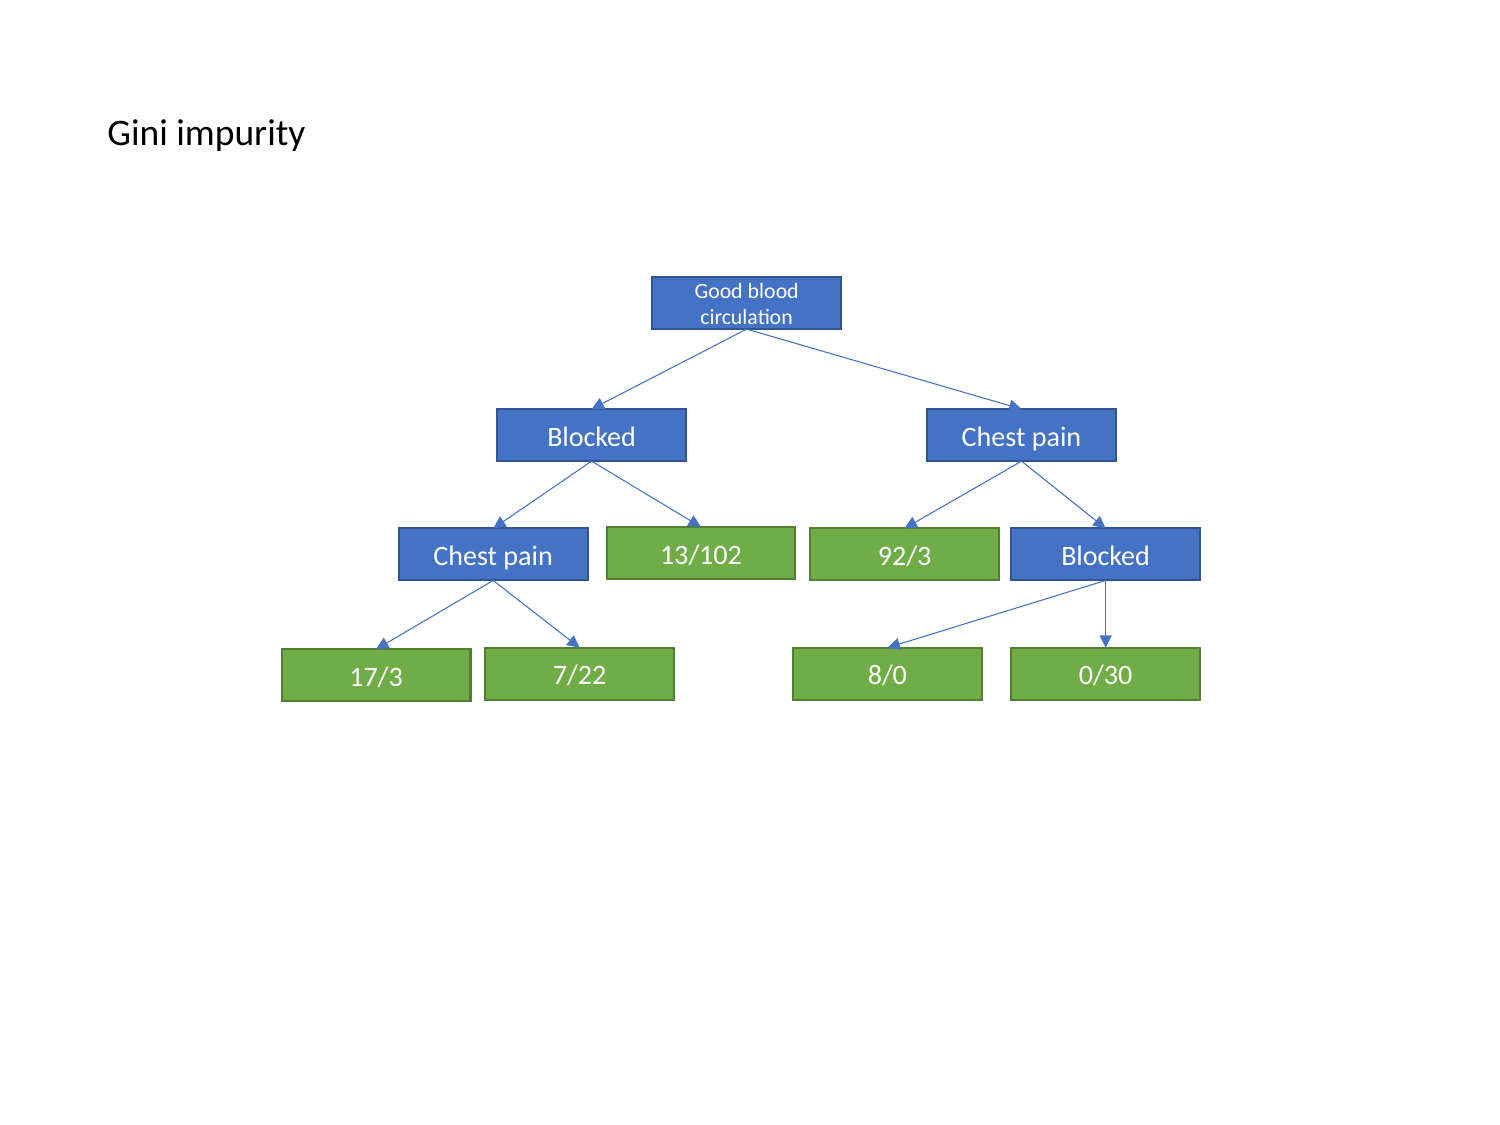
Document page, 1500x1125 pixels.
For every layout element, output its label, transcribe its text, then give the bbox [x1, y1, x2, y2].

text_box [904, 461, 1021, 529]
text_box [376, 580, 494, 650]
text_box 7/22 [484, 647, 675, 701]
text_box Chest pain [926, 408, 1117, 462]
text_box 0/30 [1010, 647, 1201, 701]
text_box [746, 329, 1022, 410]
text_box 8/0 [792, 647, 983, 701]
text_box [591, 461, 701, 527]
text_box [1021, 461, 1106, 529]
text_box Blocked [1010, 527, 1201, 581]
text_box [493, 461, 592, 529]
text_box Blocked [496, 408, 687, 461]
text_box 13/102 [606, 526, 796, 580]
text_box 17/3 [281, 648, 472, 702]
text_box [887, 580, 1105, 648]
text_box Good blood circulation [651, 276, 842, 329]
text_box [591, 329, 746, 410]
text_box 92/3 [809, 527, 1000, 581]
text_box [493, 580, 580, 648]
text_box Chest pain [398, 527, 589, 581]
text_box Gini impurity [92, 100, 844, 161]
